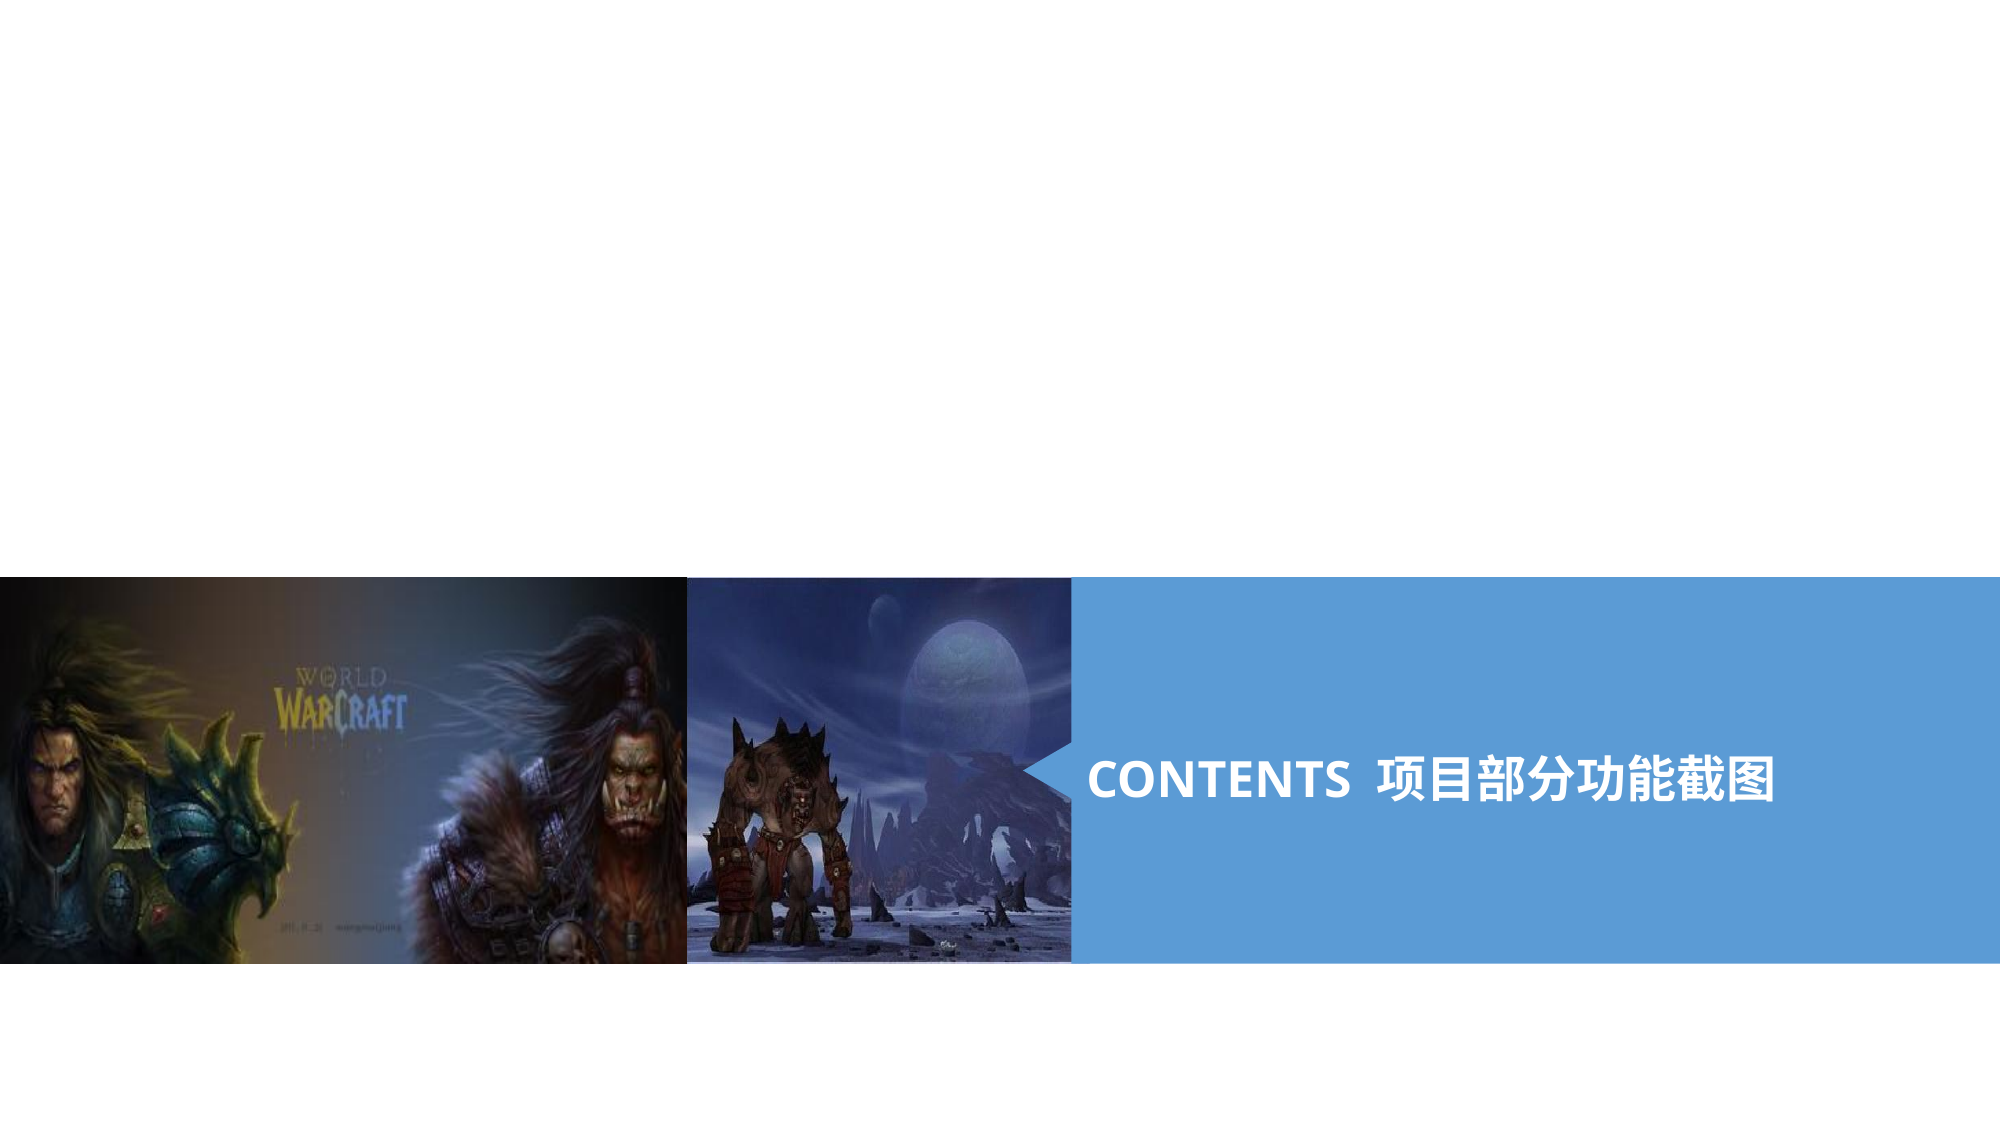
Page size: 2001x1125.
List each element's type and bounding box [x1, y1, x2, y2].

picture [0, 577, 1022, 964]
text_box [1022, 577, 2000, 964]
